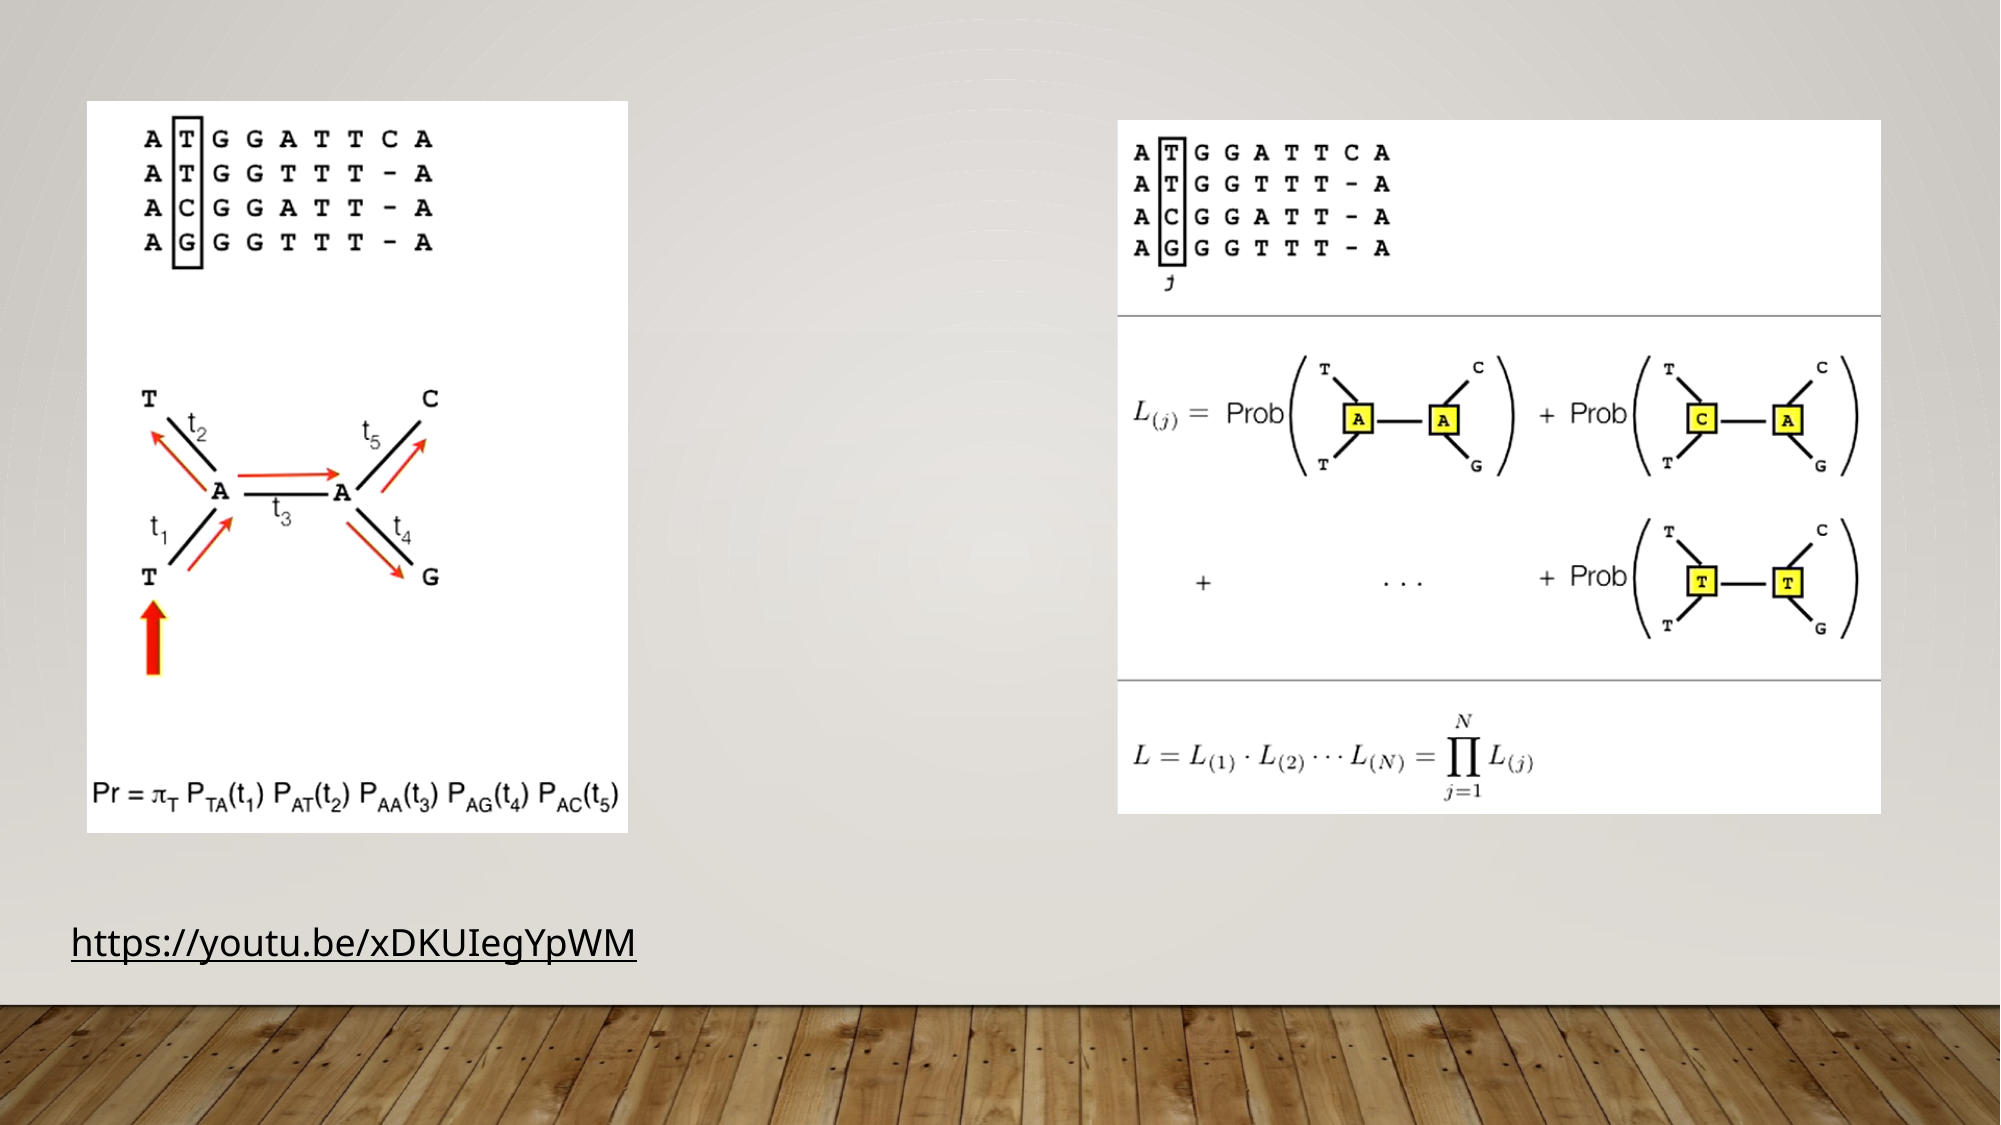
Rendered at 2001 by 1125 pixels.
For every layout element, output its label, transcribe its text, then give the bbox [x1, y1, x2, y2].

picture [1117, 120, 1881, 814]
text_box https://youtu.be/xDKUIegYpWM [55, 911, 662, 978]
picture [86, 101, 629, 833]
picture [0, 1005, 2000, 1125]
